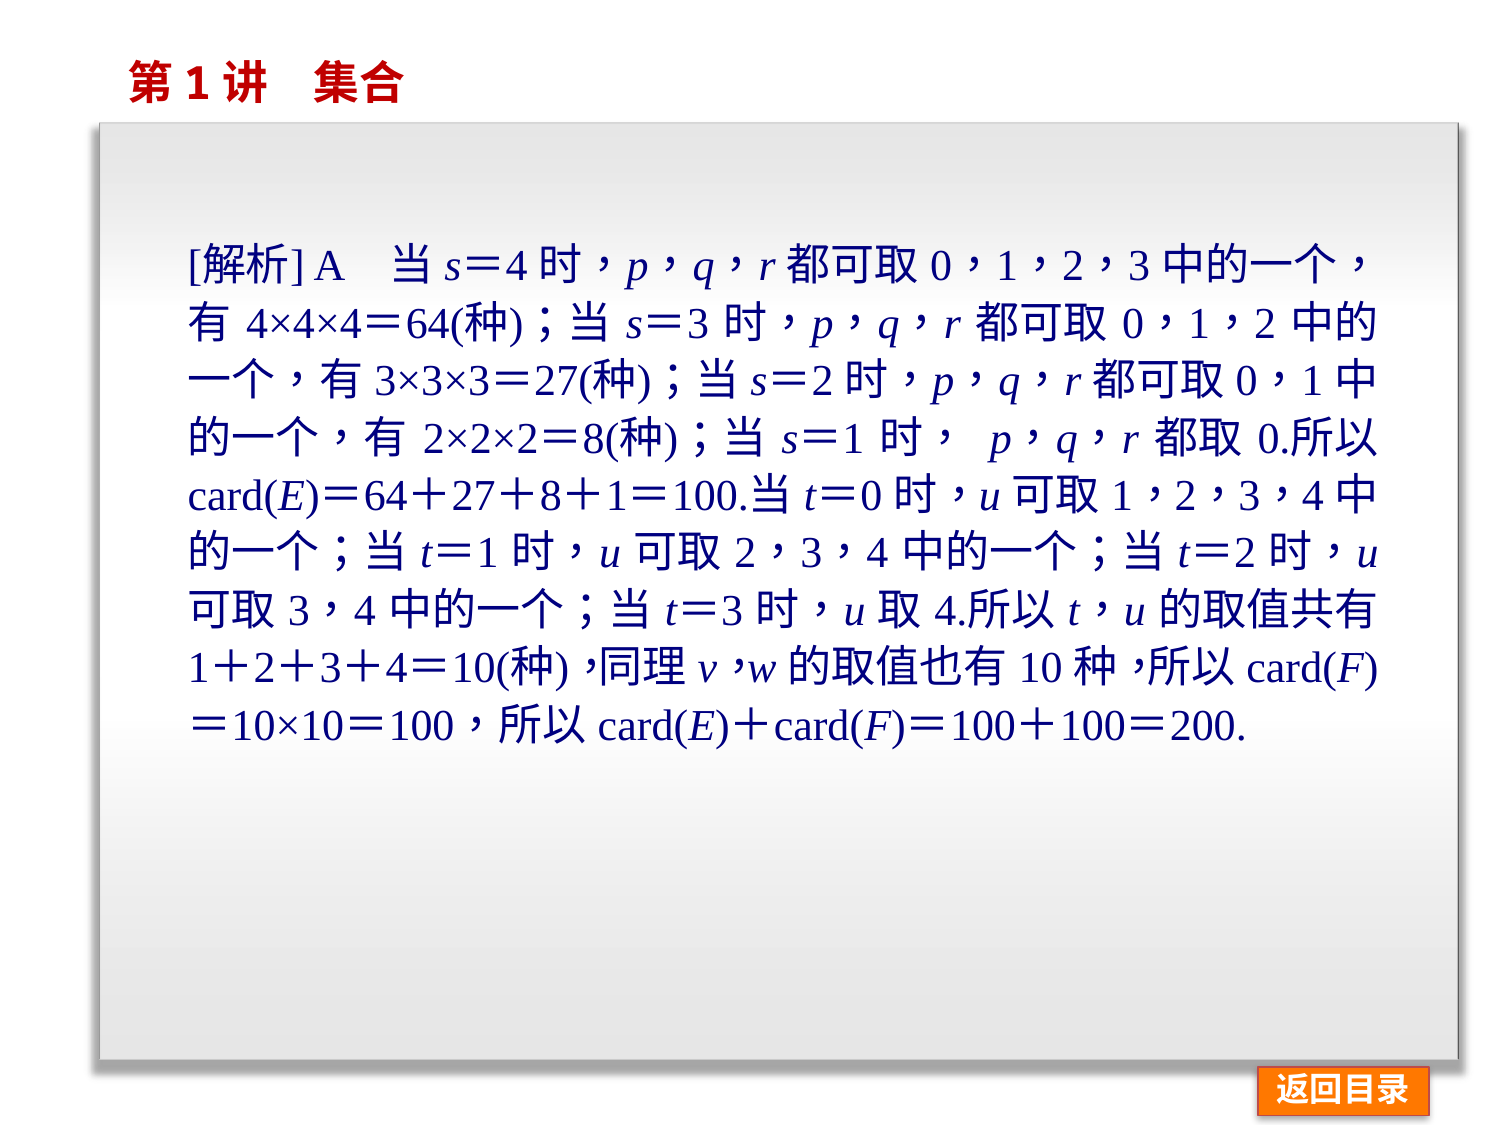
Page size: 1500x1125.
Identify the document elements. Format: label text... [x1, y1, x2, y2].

text_box 返回目录 [1382, 1066, 1430, 1116]
text_box 第1讲 集合 [112, 42, 1211, 121]
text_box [187, 236, 1378, 1125]
picture [79, 115, 1477, 1087]
